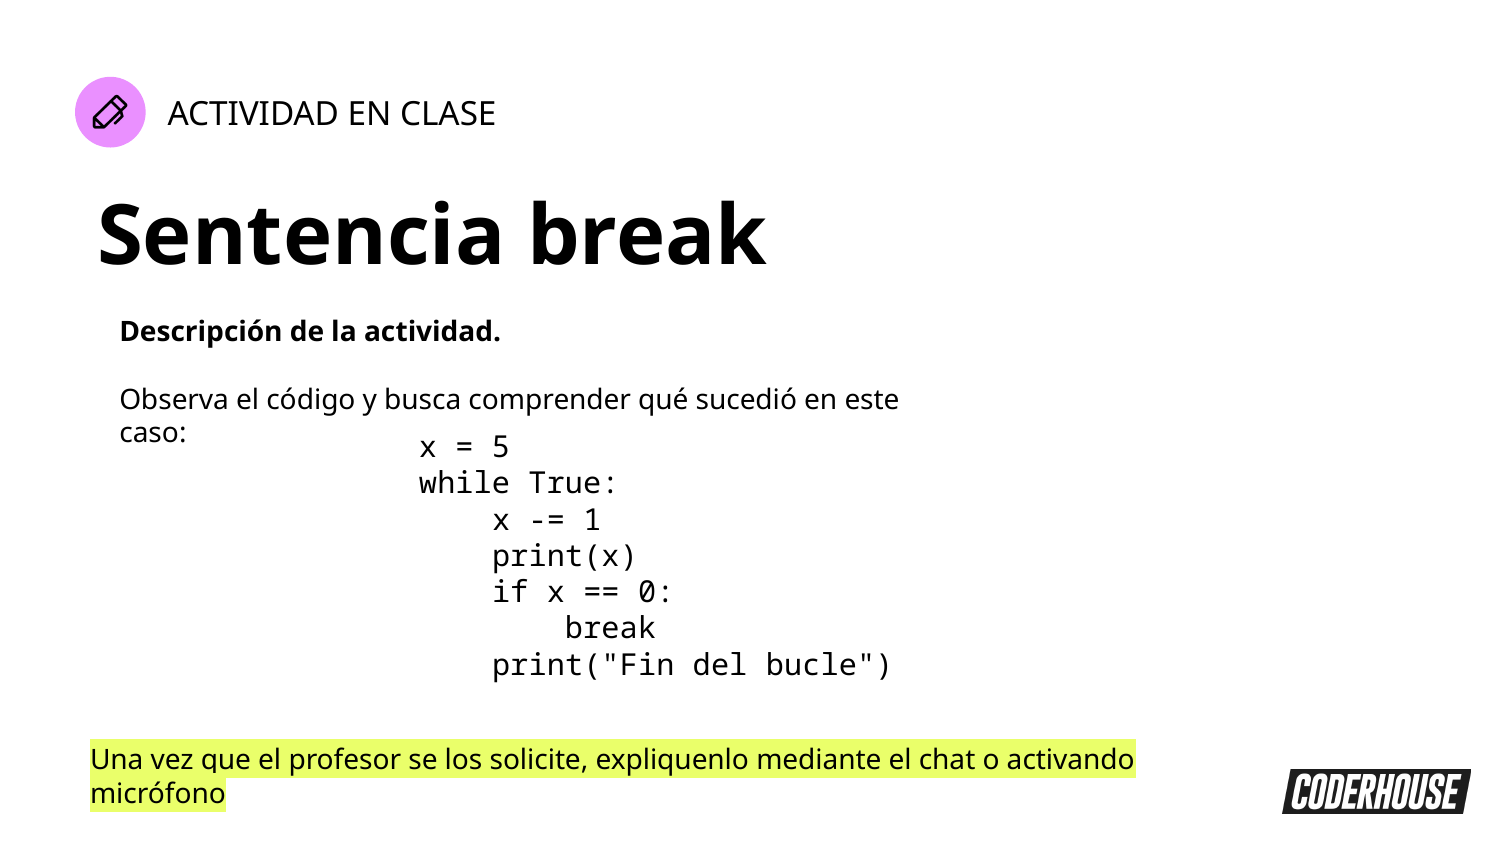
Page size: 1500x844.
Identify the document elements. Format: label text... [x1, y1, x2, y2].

text_box ACTIVIDAD EN CLASE [152, 76, 557, 147]
text_box x = 5 while True: x -= 1 print(x) if x == 0: break print("Fin del bucle") [403, 412, 1033, 697]
text_box Sentencia break [82, 177, 901, 298]
text_box Descripción de la actividad. Observa el código y busca comprender qué sucedió en este caso: [104, 298, 923, 498]
text_box Una vez que el profesor se los solicite, expliquenlo mediante el chat o activando micrófono [75, 726, 1279, 824]
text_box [74, 76, 146, 148]
picture [1281, 769, 1471, 814]
